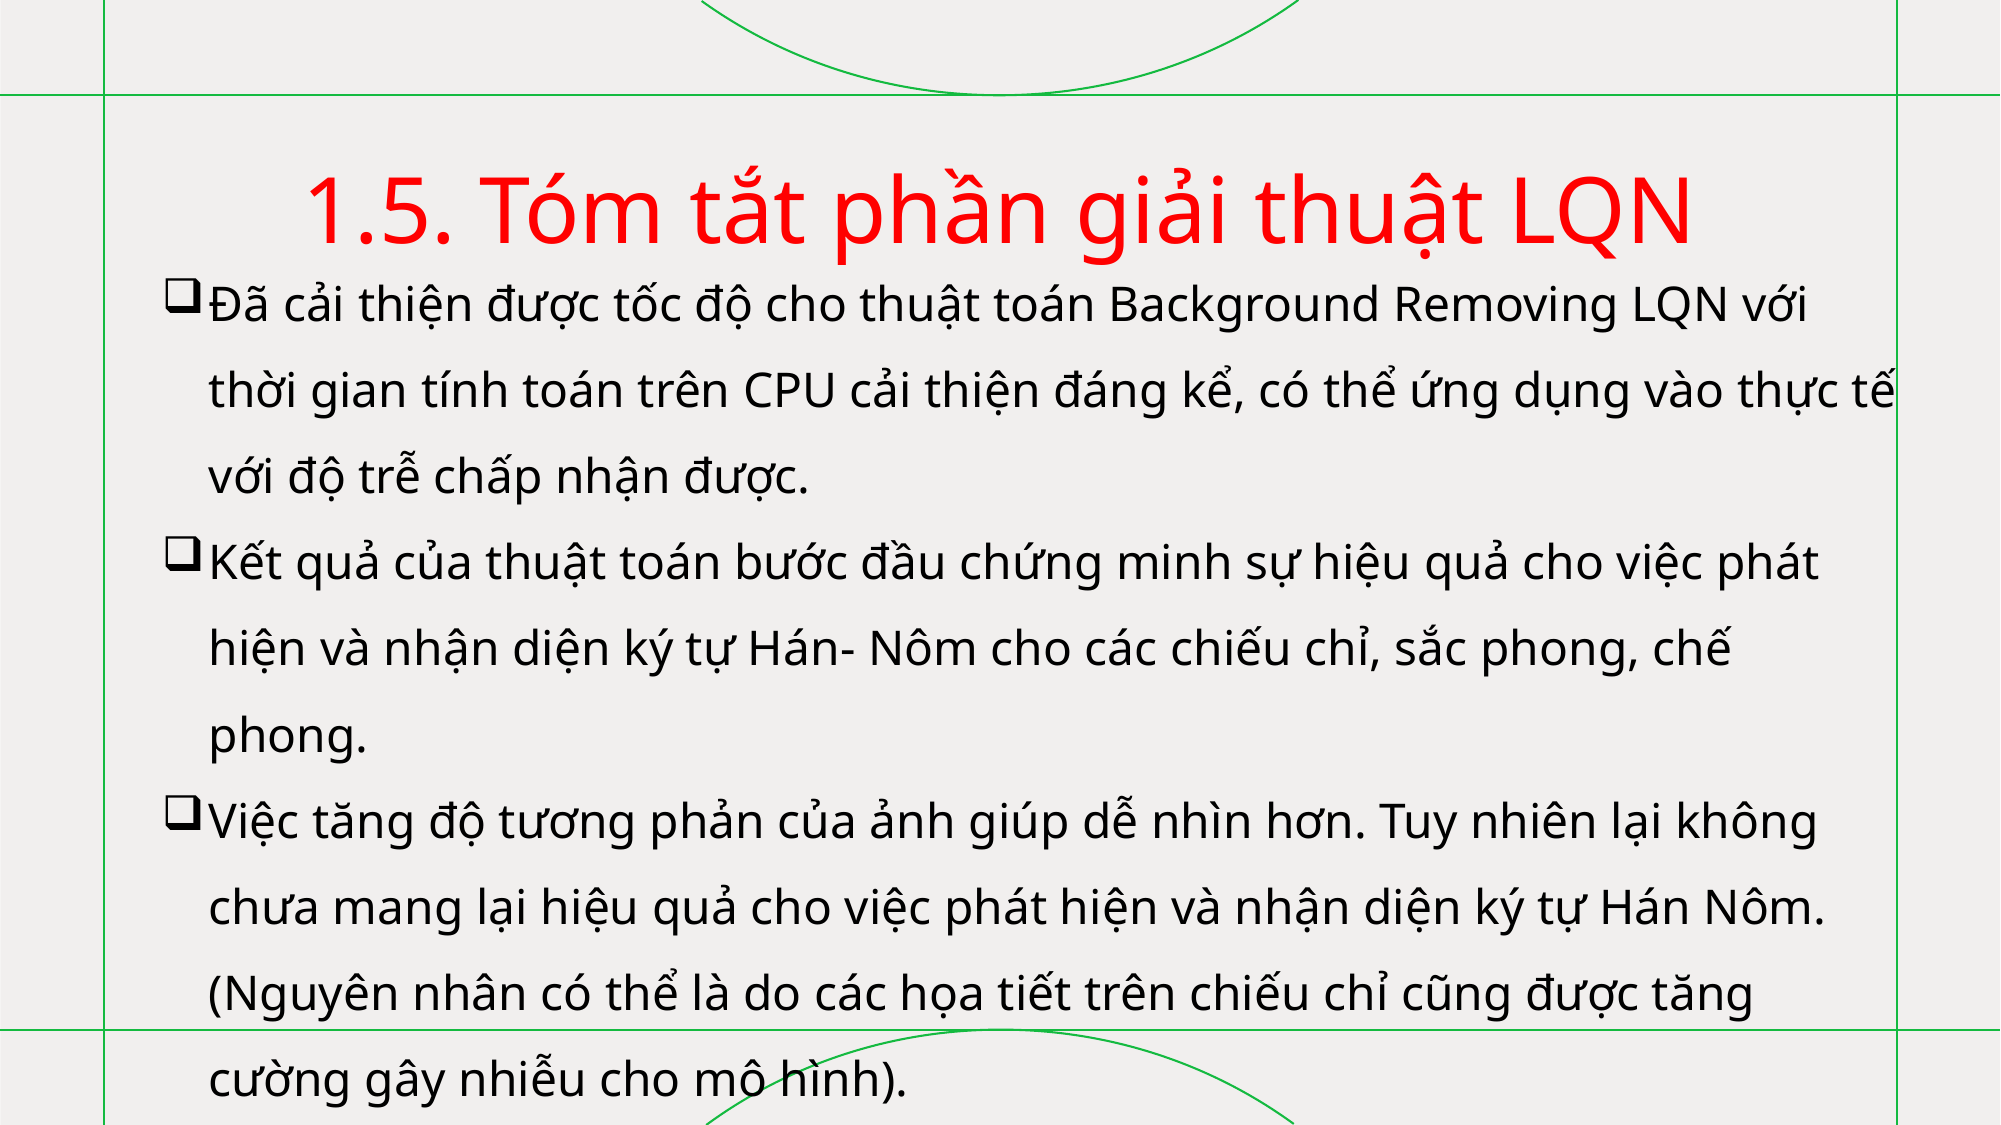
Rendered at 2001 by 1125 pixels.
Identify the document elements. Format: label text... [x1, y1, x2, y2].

text_box Đã cải thiện được tốc độ cho thuật toán Background Removing LQN với thời gian tính toán trên CPU cải thiện đáng kể, có thể ứng dụng vào thực tế với độ trễ chấp nhận được. Kết quả của thuật toán bước đầu chứng minh sự hiệu quả cho việc phát hiện và nhận diện ký tự Hán- Nôm cho các chiếu chỉ, sắc phong, chế phong. Việc tăng độ tương phản của ảnh giúp dễ nhìn hơn. Tuy nhiên lại không chưa mang lại hiệu quả cho việc phát hiện và nhận diện ký tự Hán Nôm. (Nguyên nhân có thể là do các họa tiết trên chiếu chỉ cũng được tăng cường gây nhiễu cho mô hình). [147, 237, 1920, 1125]
title 1.5. Tóm tắt phần giải thuật LQN [137, 98, 1863, 316]
